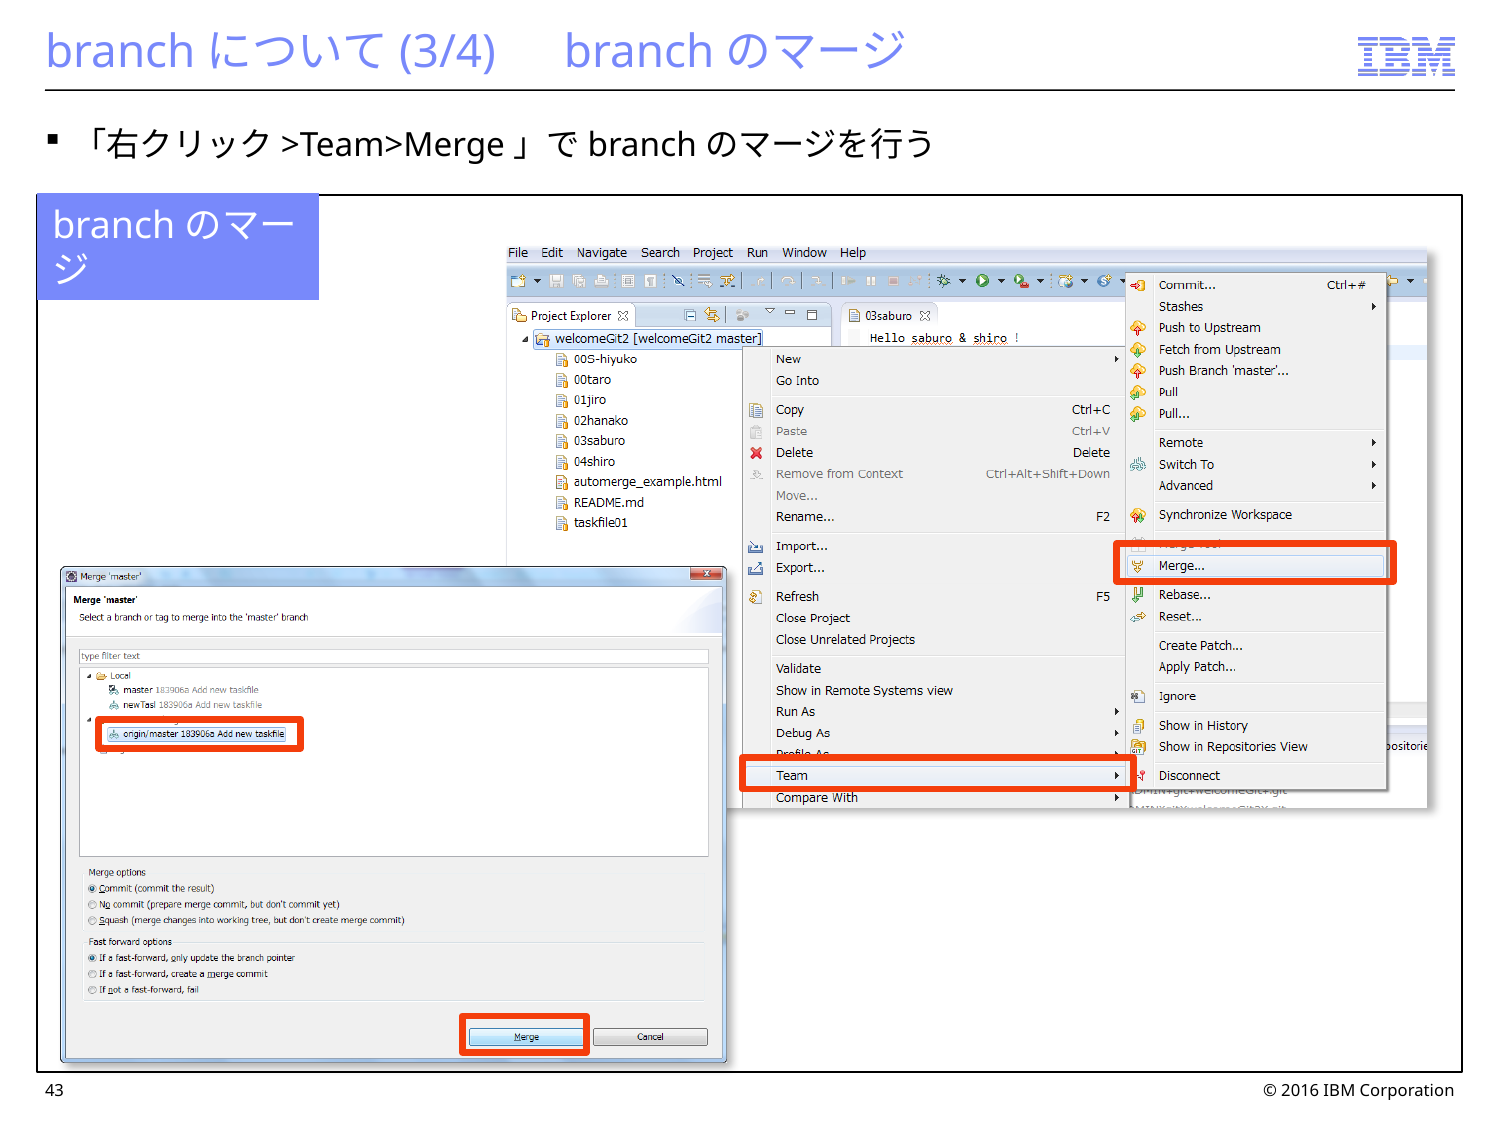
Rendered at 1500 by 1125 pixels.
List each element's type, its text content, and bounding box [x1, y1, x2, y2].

text_box [35, 193, 1464, 1074]
picture [59, 245, 1427, 1063]
slide_number 43 [29, 1072, 91, 1103]
text_box branchのマージ [37, 194, 319, 299]
list 「右クリック>Team>Merge」でbranchのマージを行う [29, 116, 1455, 344]
title branchについて(3/4) branchのマージ [29, 20, 1455, 89]
